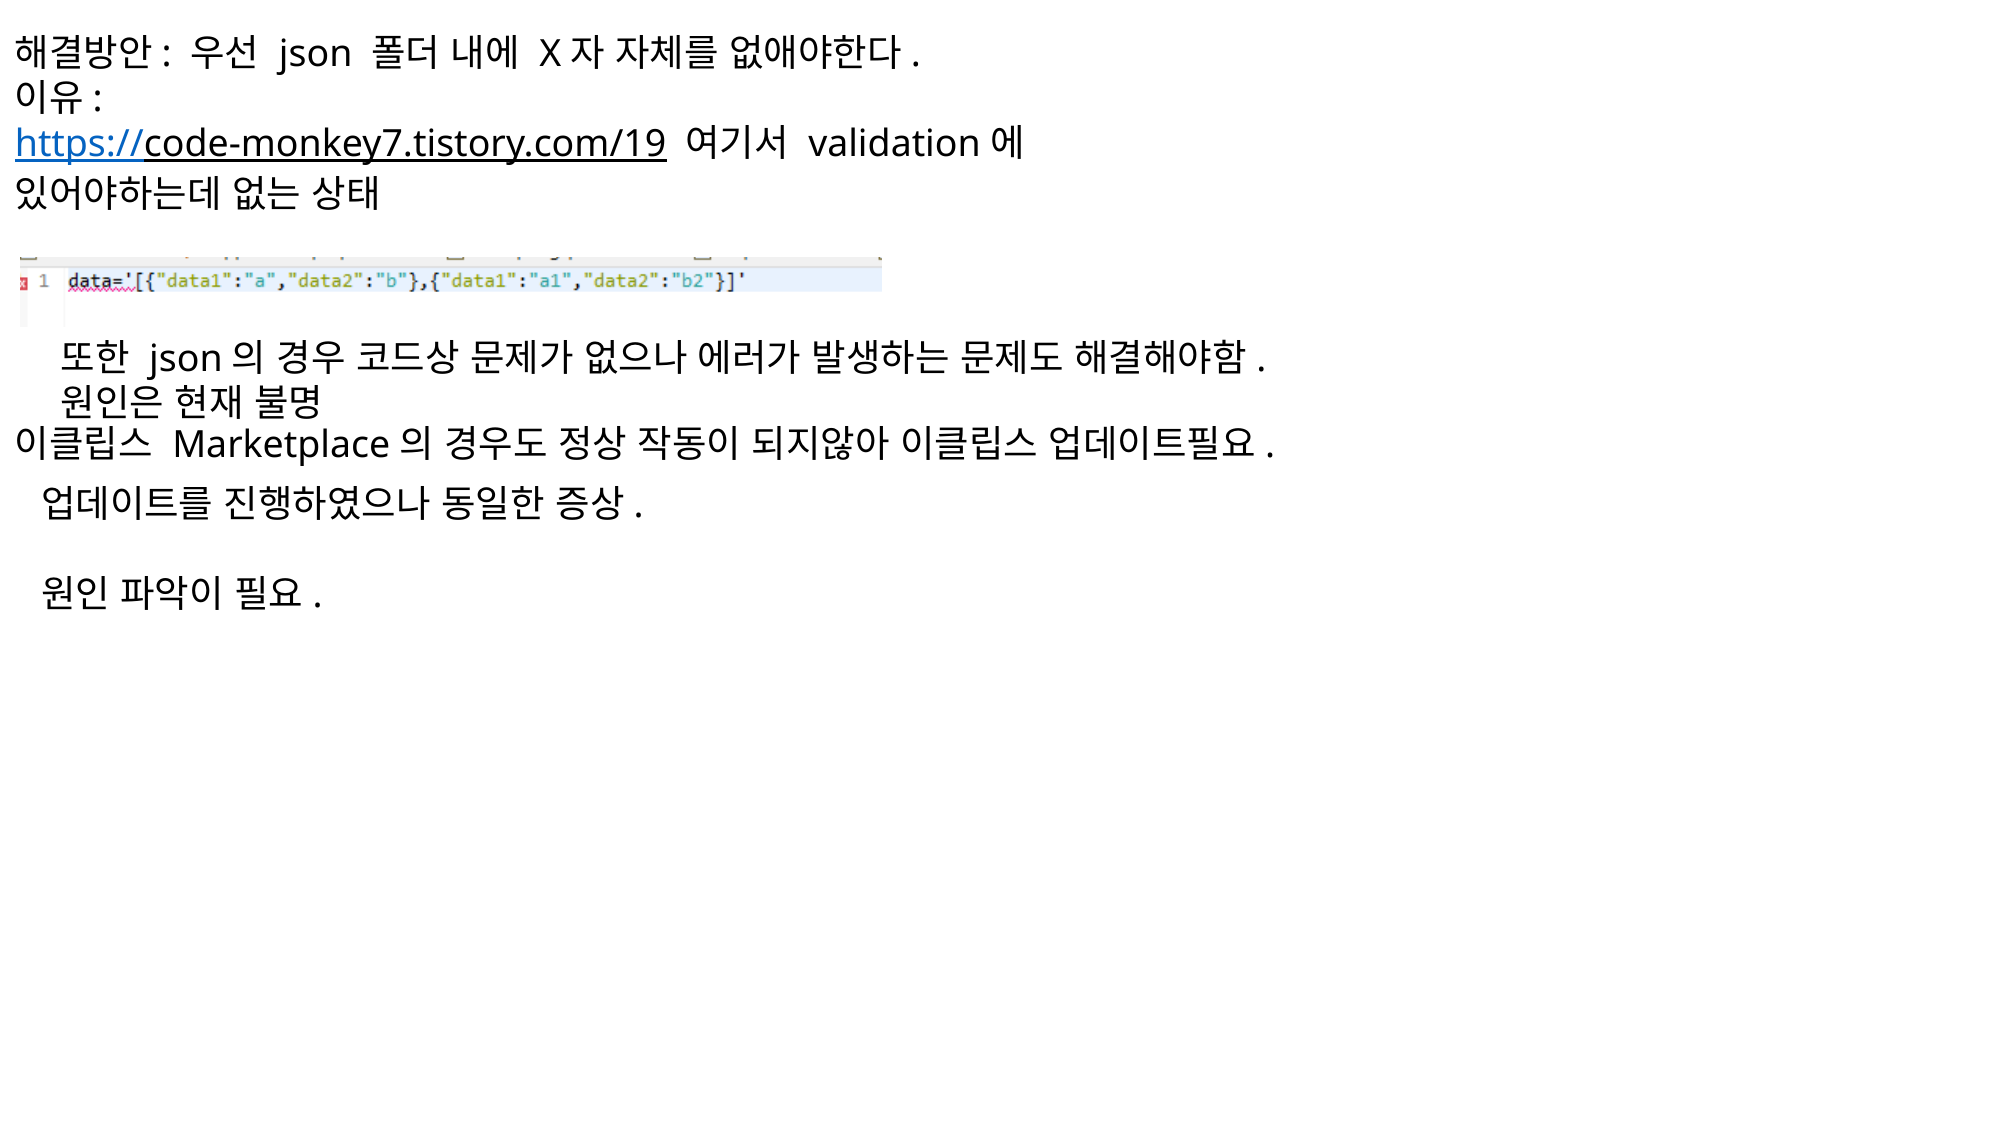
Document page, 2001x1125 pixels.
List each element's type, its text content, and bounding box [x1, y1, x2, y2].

text_box 해결방안: 우선 json 폴더 내에 X자 자체를 없애야한다. 이유: https://code-monkey7.tistory.com/19 여기서 validation에 있어야하는데 없는 상태 [0, 21, 1167, 223]
text_box 이클립스 Marketplace의 경우도 정상 작동이 되지않아 이클립스 업데이트필요. [0, 412, 1656, 472]
text_box 또한 json의 경우 코드상 문제가 없으나 에러가 발생하는 문제도 해결해야함. 원인은 현재 불명 [45, 326, 1282, 412]
picture [20, 257, 882, 327]
text_box 업데이트를 진행하였으나 동일한 증상. 원인 파악이 필요. [26, 472, 659, 668]
